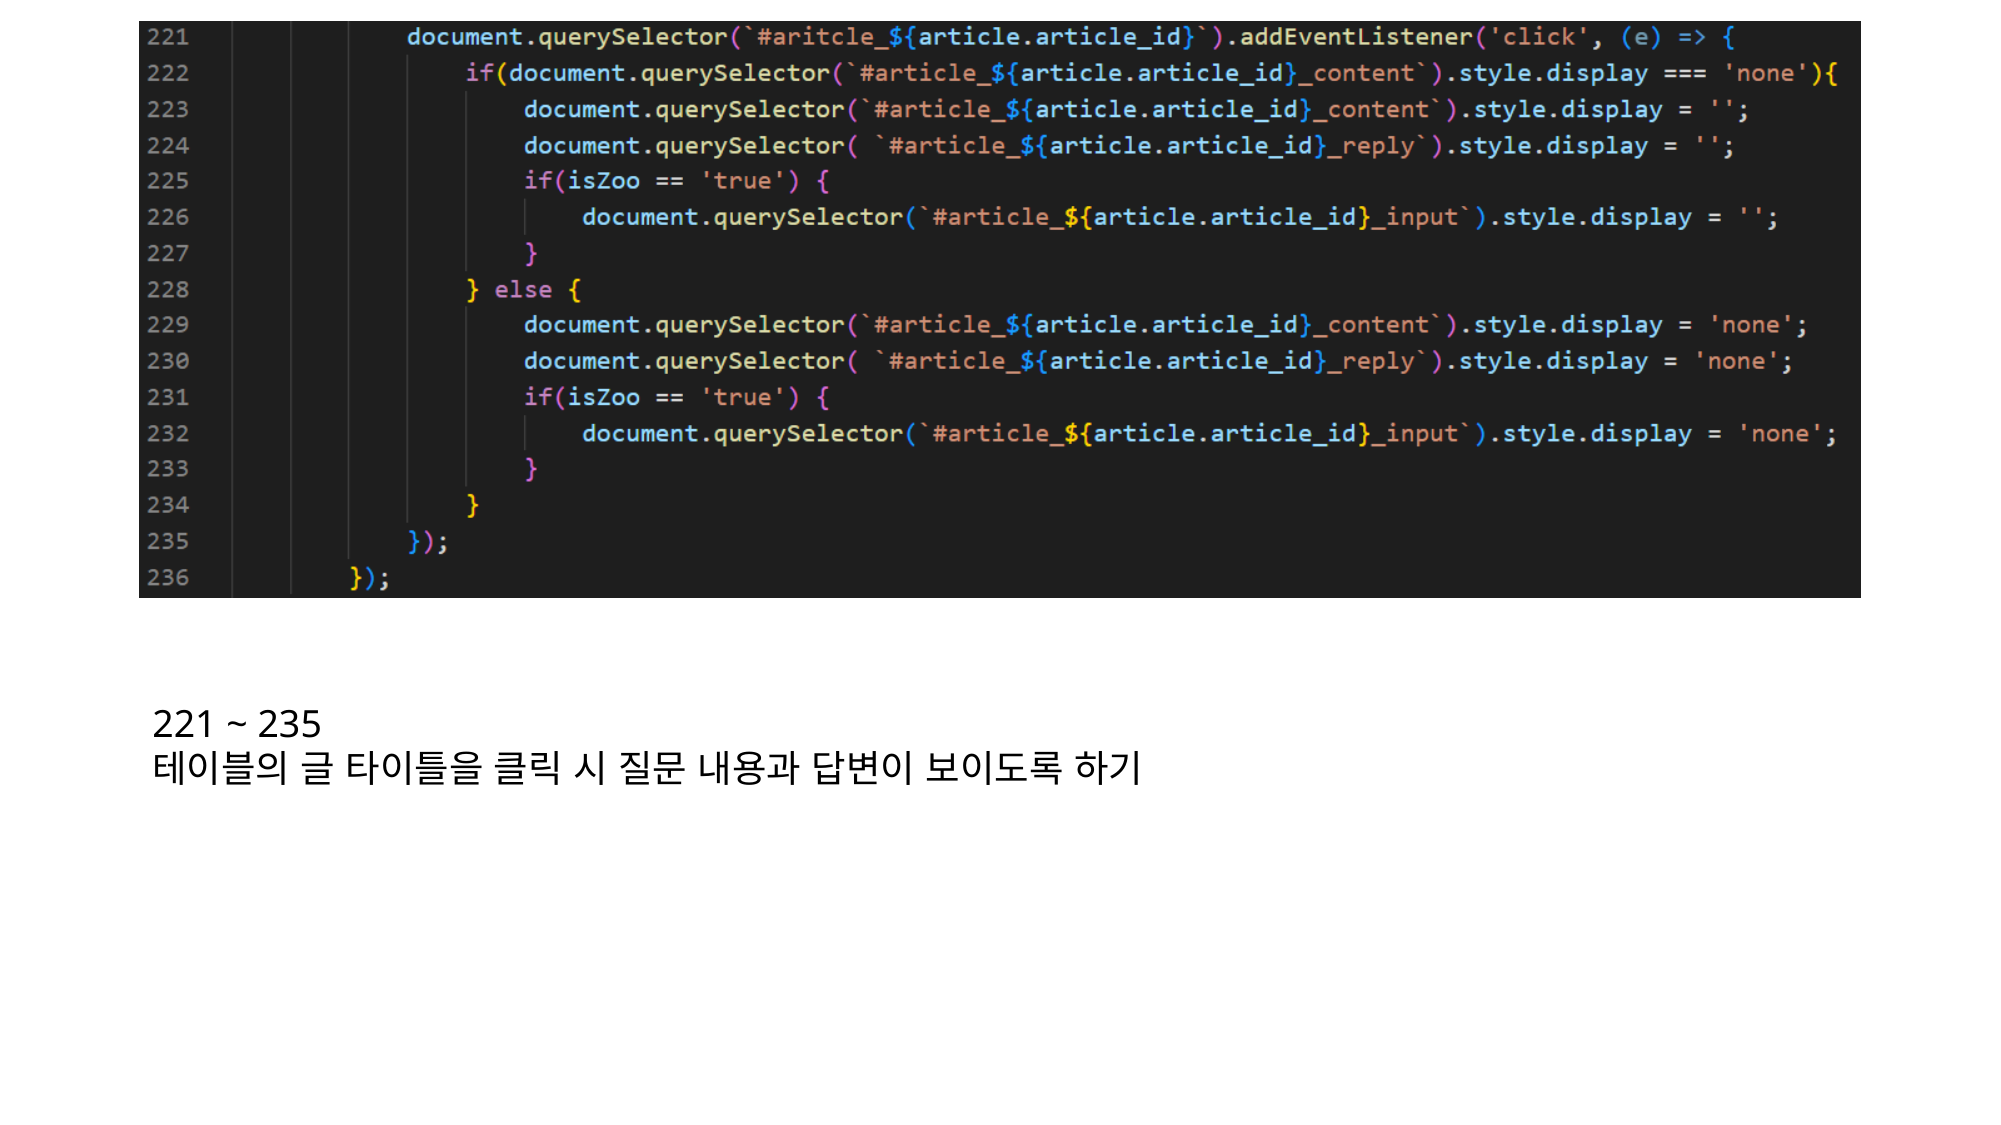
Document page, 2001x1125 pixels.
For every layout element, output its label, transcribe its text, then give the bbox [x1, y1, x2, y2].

picture [139, 21, 1861, 598]
text_box 221 ~ 235 테이블의 글 타이틀을 클릭 시 질문 내용과 답변이 보이도록 하기 [137, 692, 1866, 797]
